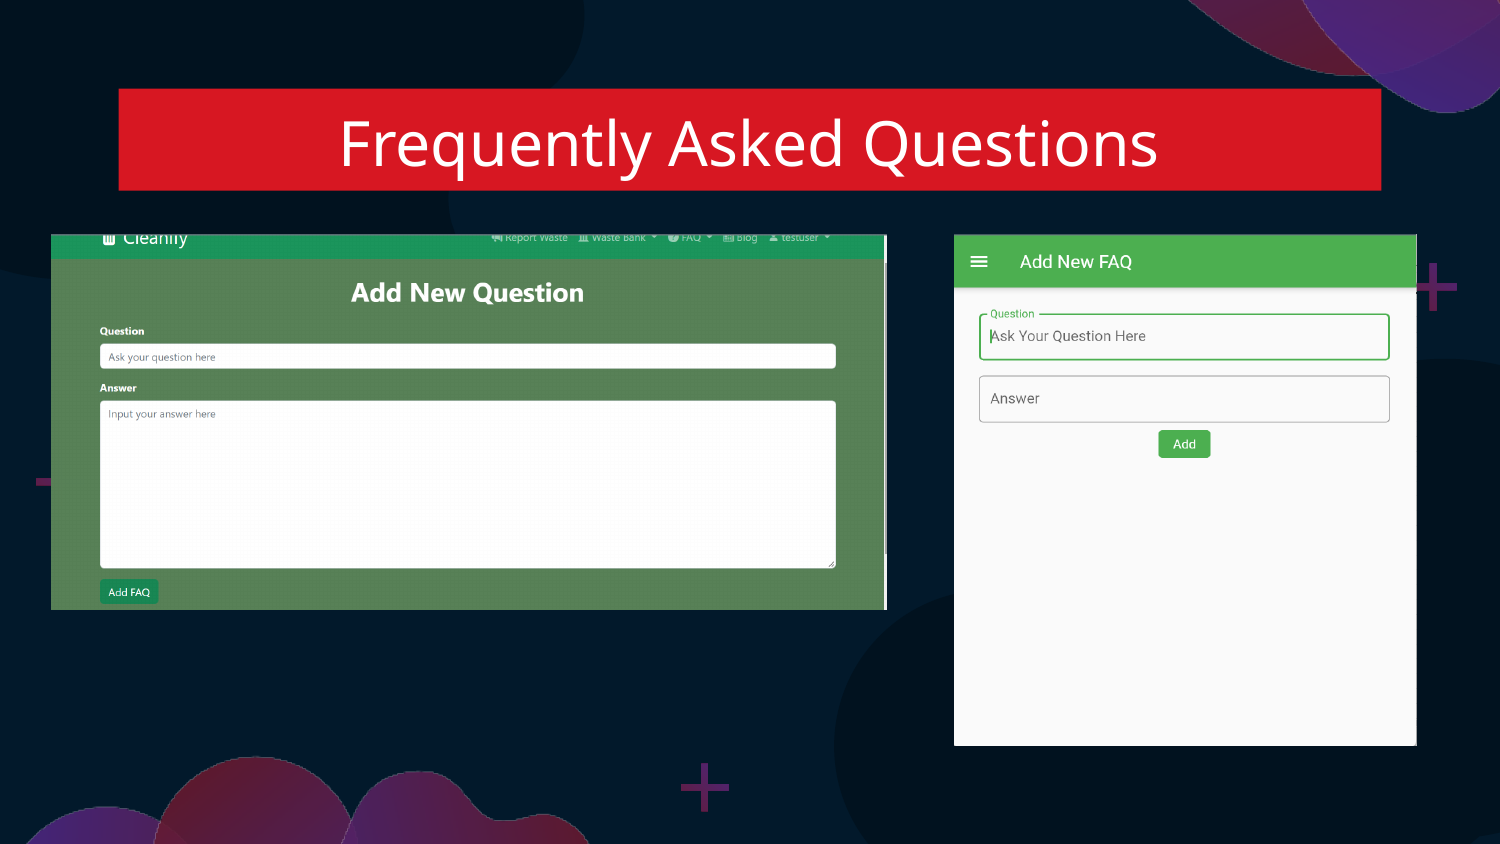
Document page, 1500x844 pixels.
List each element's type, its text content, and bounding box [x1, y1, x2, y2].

title Frequently Asked Questions [118, 88, 1382, 191]
picture [7, 803, 152, 844]
picture [117, 716, 590, 844]
picture [1154, 0, 1500, 135]
picture [954, 234, 1418, 746]
picture [50, 234, 887, 610]
